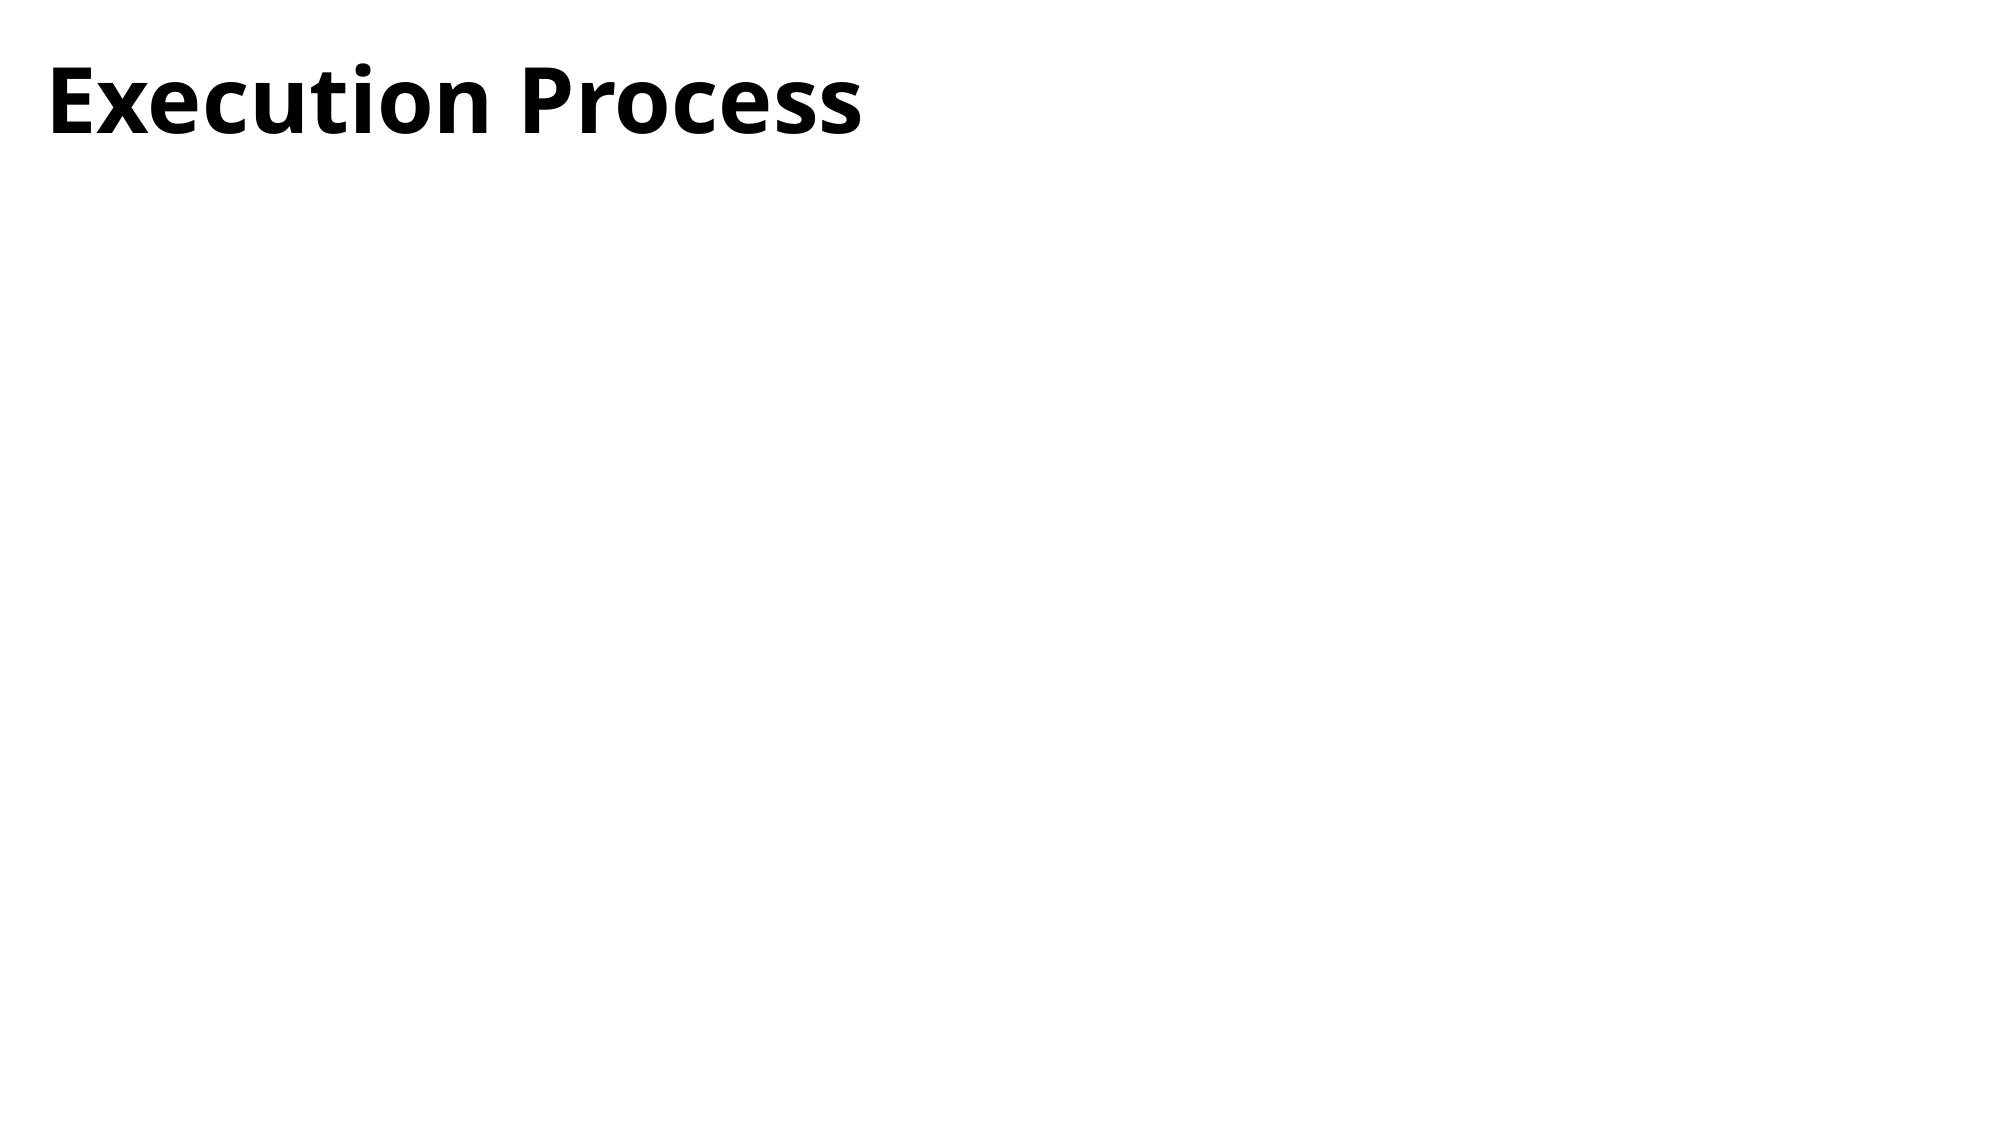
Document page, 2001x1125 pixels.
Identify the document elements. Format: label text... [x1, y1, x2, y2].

title Execution Process [30, 41, 1971, 166]
